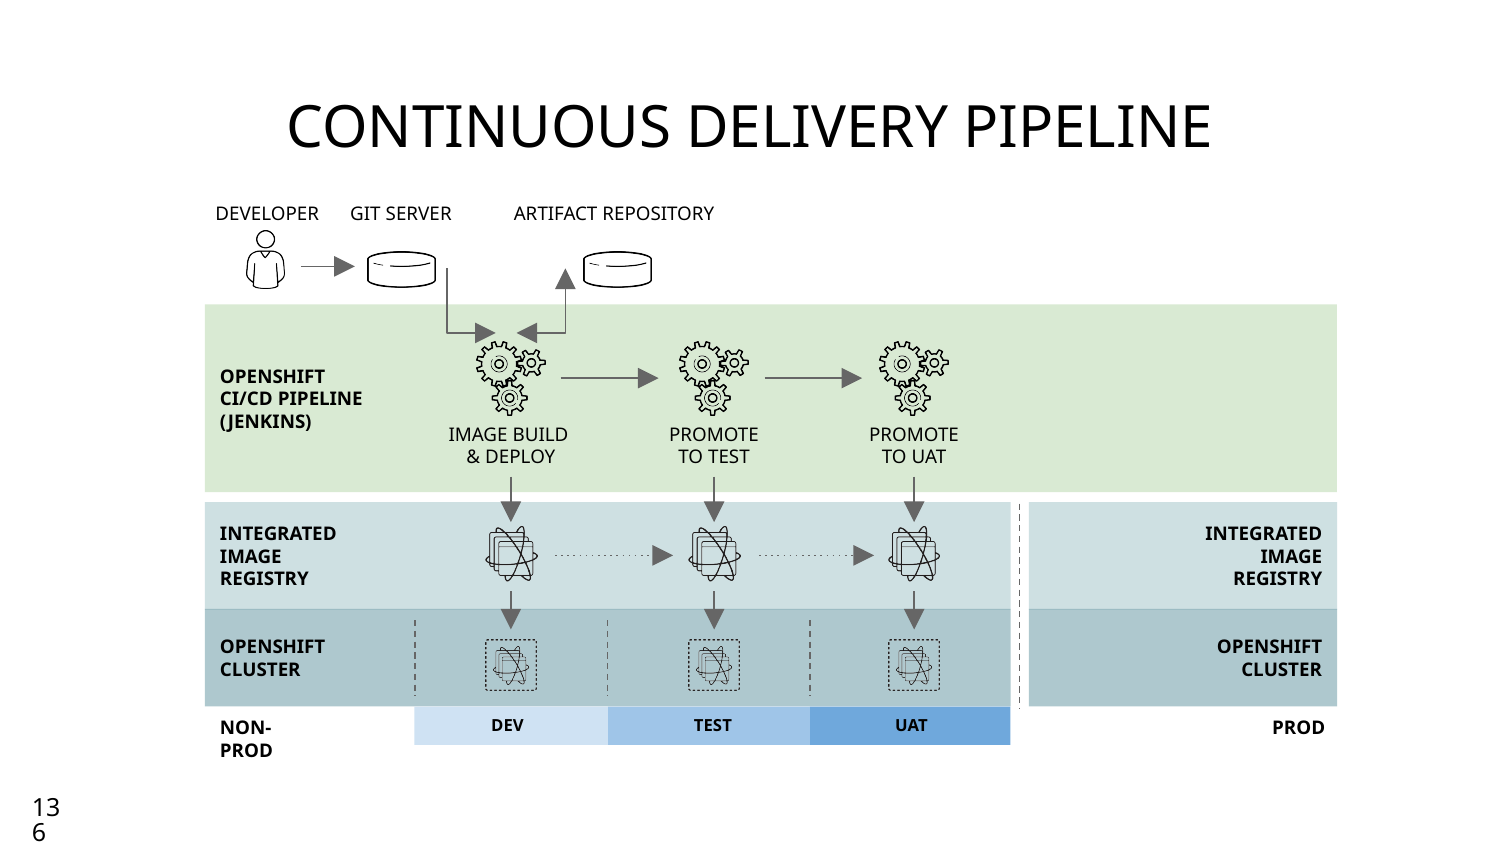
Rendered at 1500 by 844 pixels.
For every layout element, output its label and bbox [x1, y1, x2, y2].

slide_number [16, 776, 86, 842]
text_box [1028, 502, 1341, 747]
picture [688, 639, 740, 691]
text_box [492, 185, 736, 240]
picture [366, 251, 436, 288]
picture [888, 639, 941, 691]
text_box [183, 185, 485, 240]
picture [476, 340, 546, 416]
picture [883, 524, 944, 584]
picture [879, 340, 949, 416]
picture [582, 251, 652, 288]
picture [481, 524, 541, 584]
picture [679, 340, 749, 416]
picture [246, 229, 285, 289]
text_box [204, 275, 1337, 747]
picture [683, 524, 744, 584]
picture [485, 639, 537, 691]
title [135, 0, 1365, 175]
